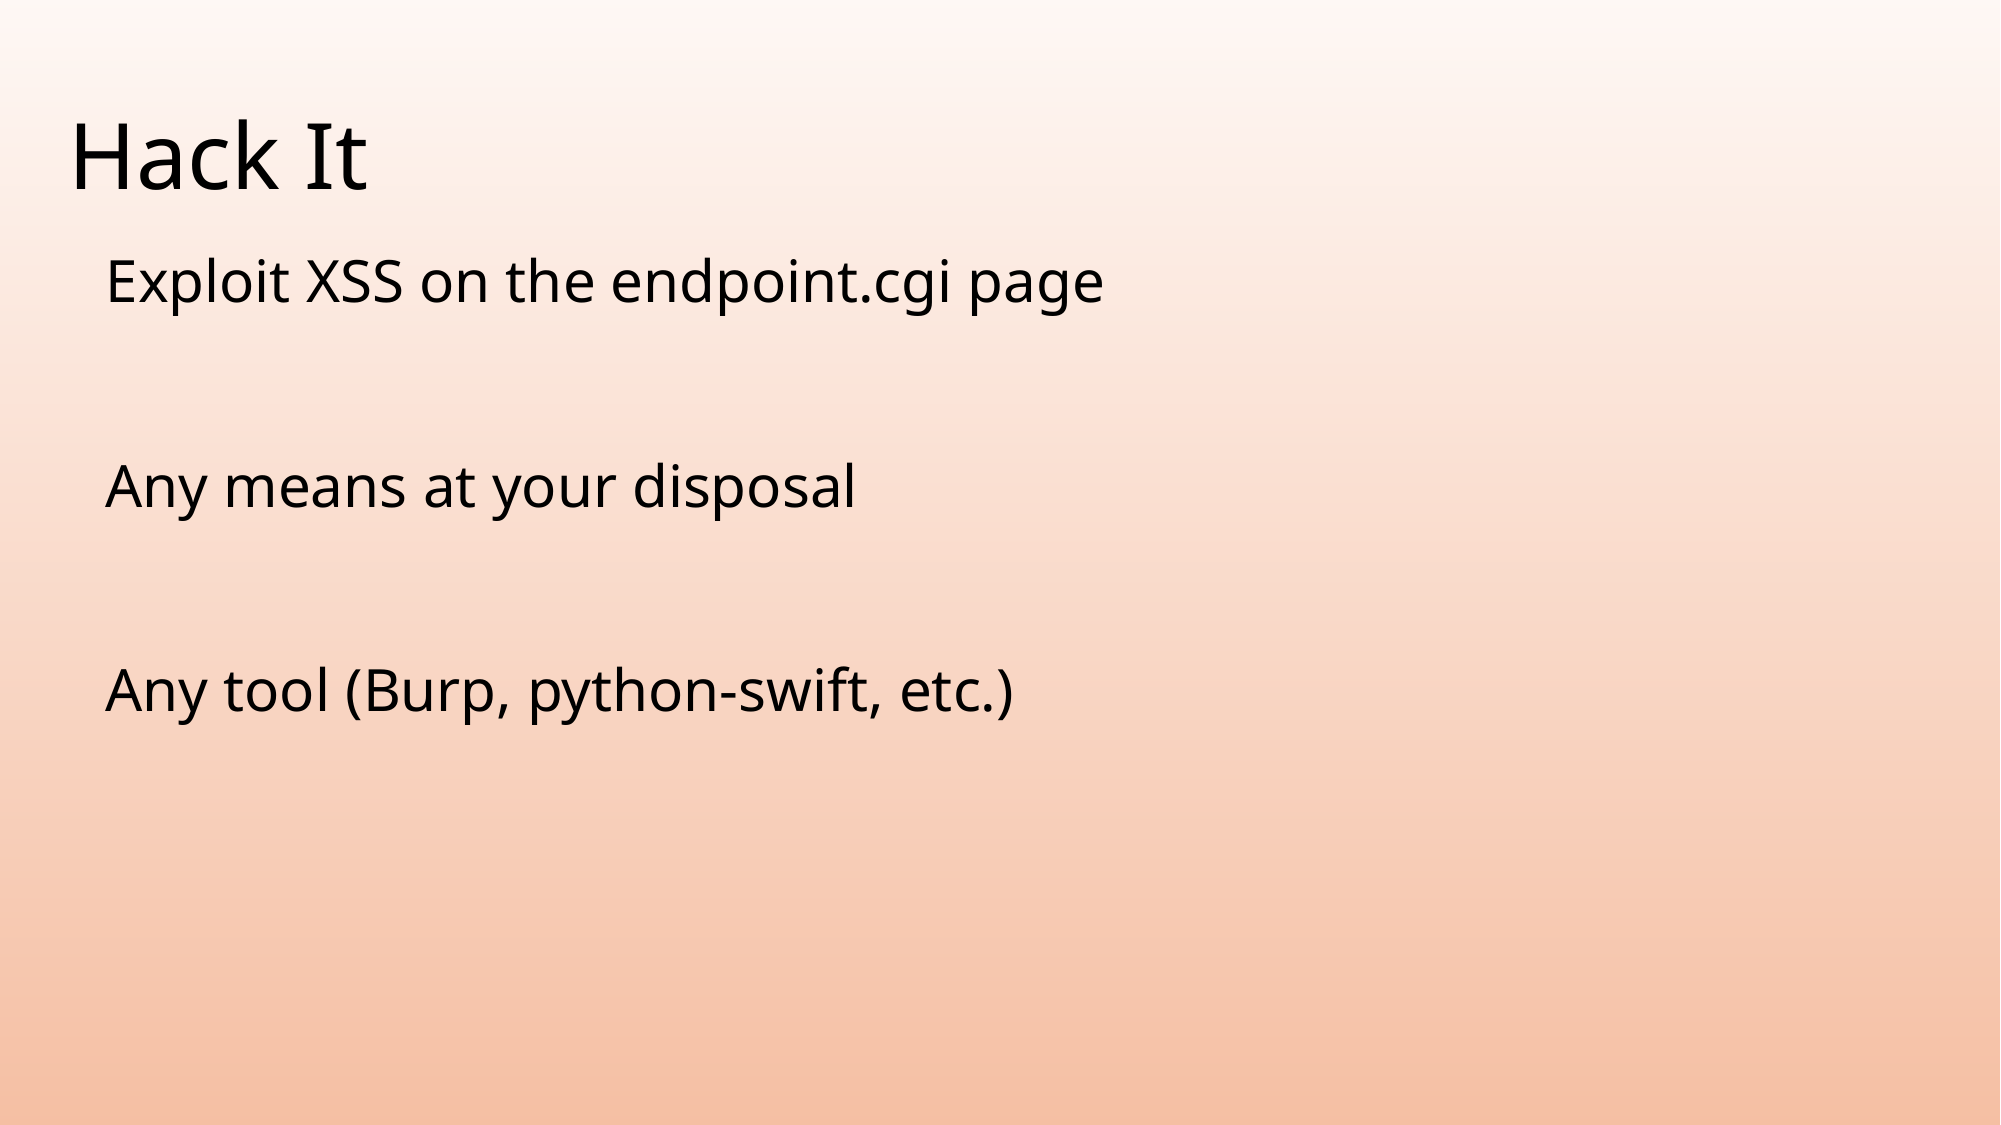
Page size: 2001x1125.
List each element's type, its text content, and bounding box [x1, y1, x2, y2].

title Hack It [68, 97, 1932, 223]
list Exploit XSS on the endpoint.cgi page Any means at your disposal Any tool (Burp, python-swift, etc.) [68, 252, 1932, 1000]
